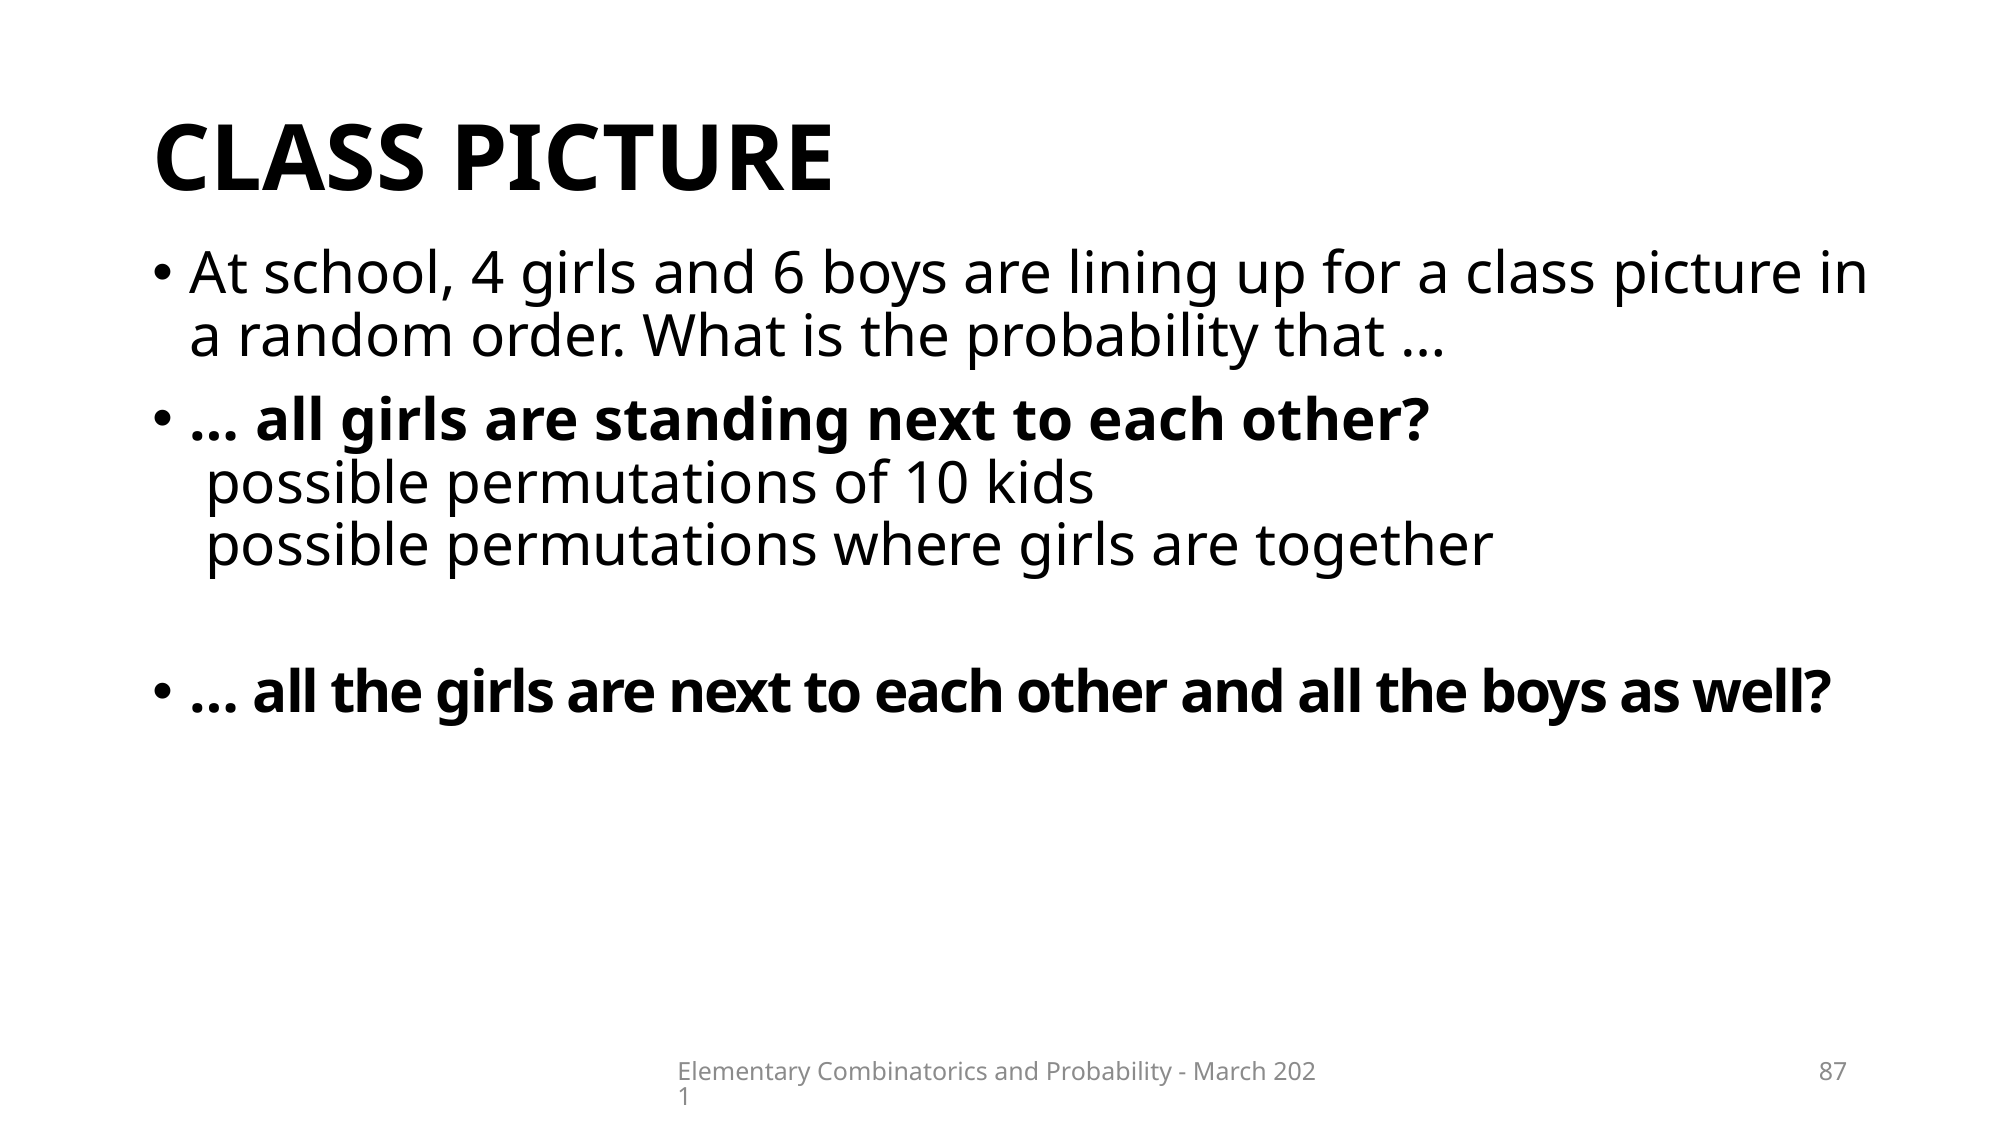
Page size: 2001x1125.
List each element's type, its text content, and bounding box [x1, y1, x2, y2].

slide_number 87 [1412, 1042, 1863, 1103]
title Class picture [137, 52, 1863, 270]
footer Elementary Combinatorics and Probability - March 2021 [662, 1042, 1338, 1103]
